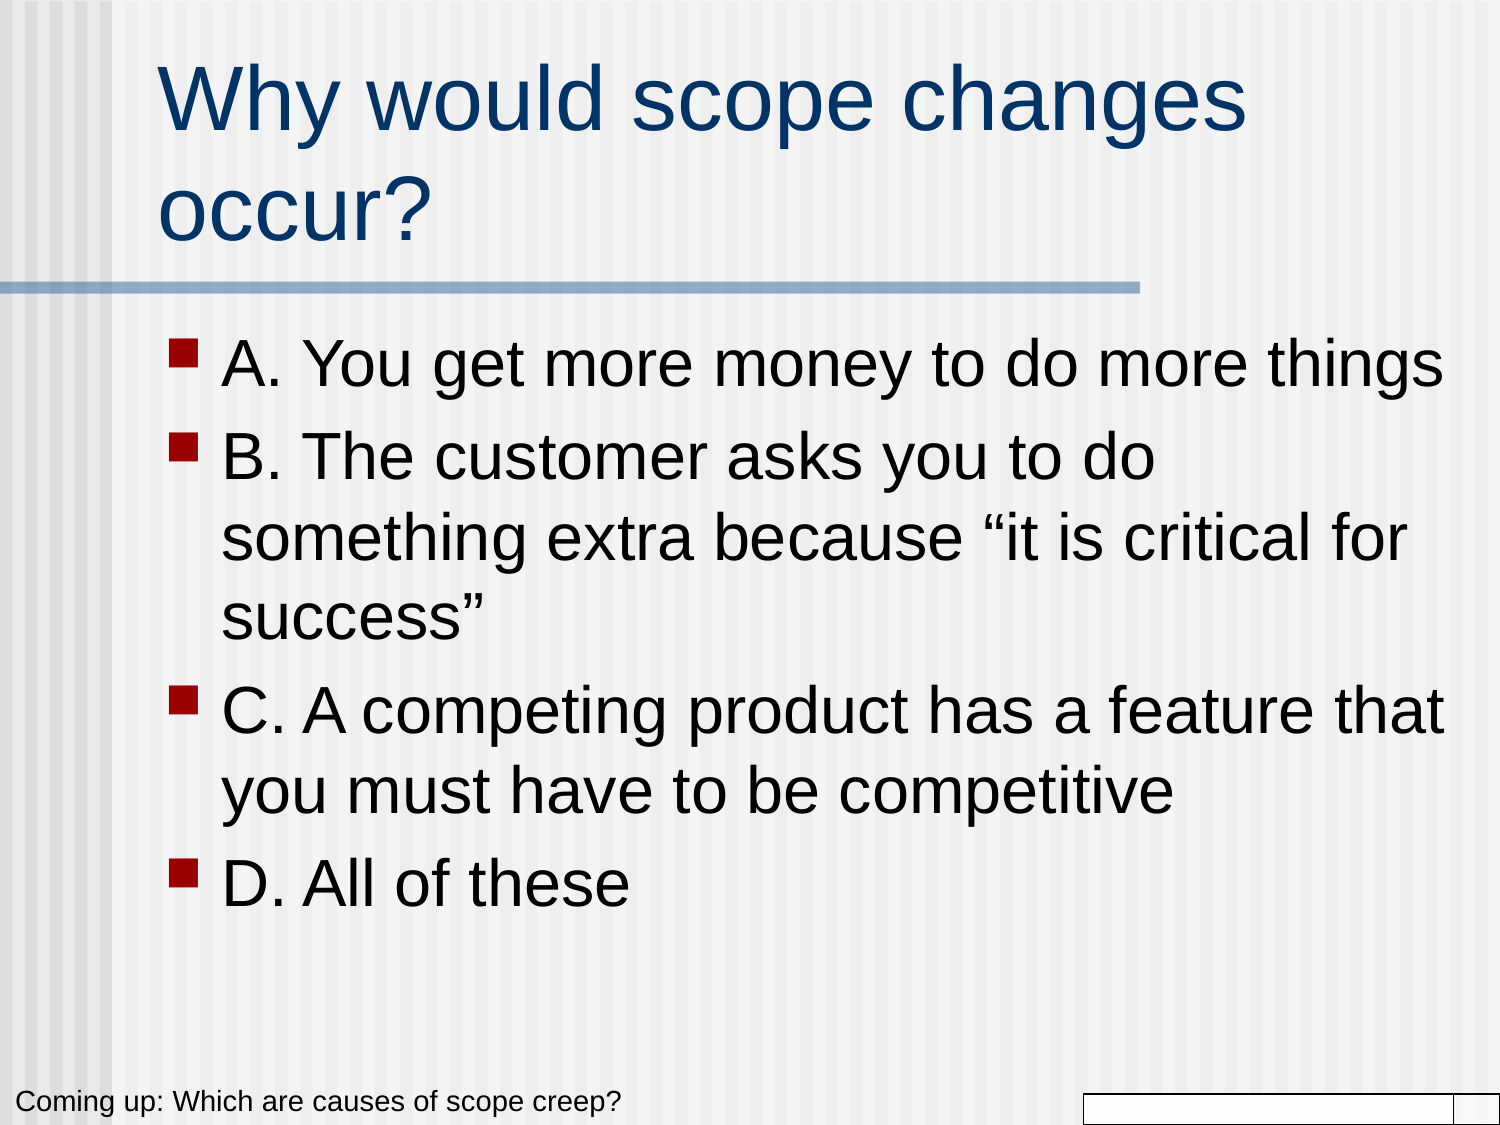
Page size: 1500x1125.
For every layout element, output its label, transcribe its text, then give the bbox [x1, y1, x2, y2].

footer Coming up: Which are causes of scope creep? [0, 1074, 988, 1125]
text_box [1083, 1093, 1453, 1125]
text_box [1453, 1093, 1500, 1125]
title Why would scope changes occur? [142, 87, 1482, 267]
list A. You get more money to do more things B. The customer asks you to do something extra because “it is critical for success” C. A competing product has a feature that you must have to be competitive D. All of these [149, 312, 1481, 1000]
